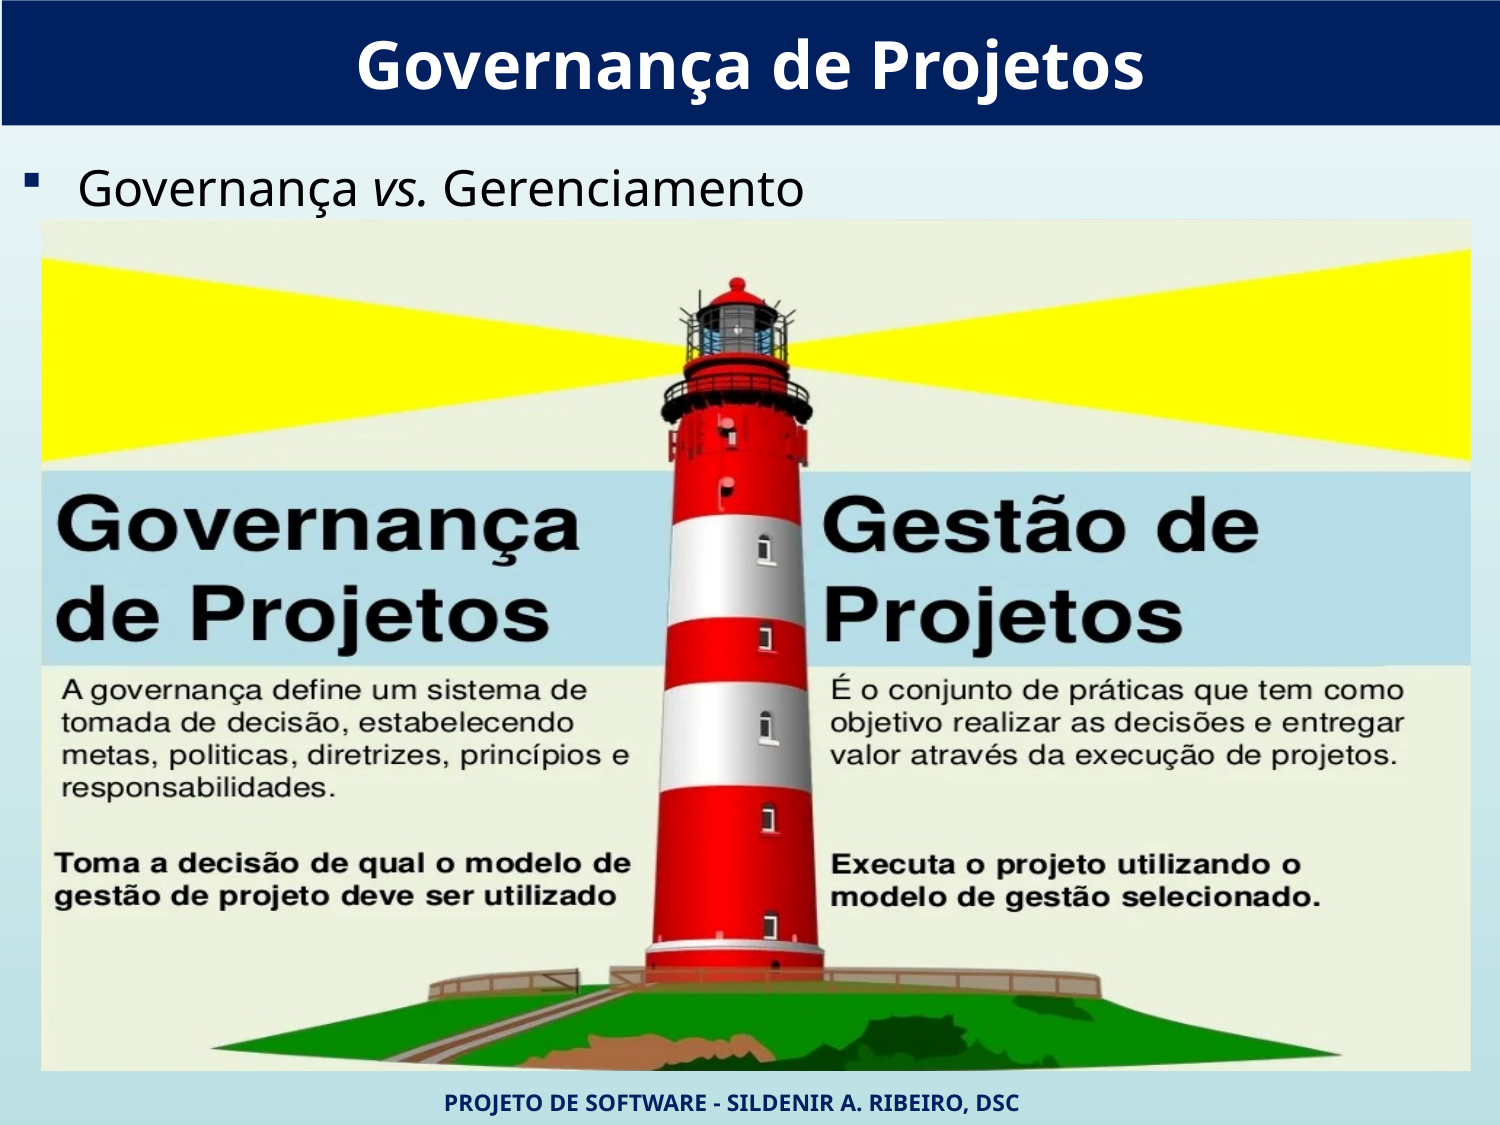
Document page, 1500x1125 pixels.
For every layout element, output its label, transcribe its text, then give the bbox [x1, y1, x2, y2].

list Governança vs. Gerenciamento [5, 149, 1447, 232]
text_box Governança de Projetos [1, 0, 1500, 126]
footer Projeto de Software - Sildenir A. Ribeiro, DSc [88, 1080, 1376, 1124]
picture [41, 219, 1471, 1071]
